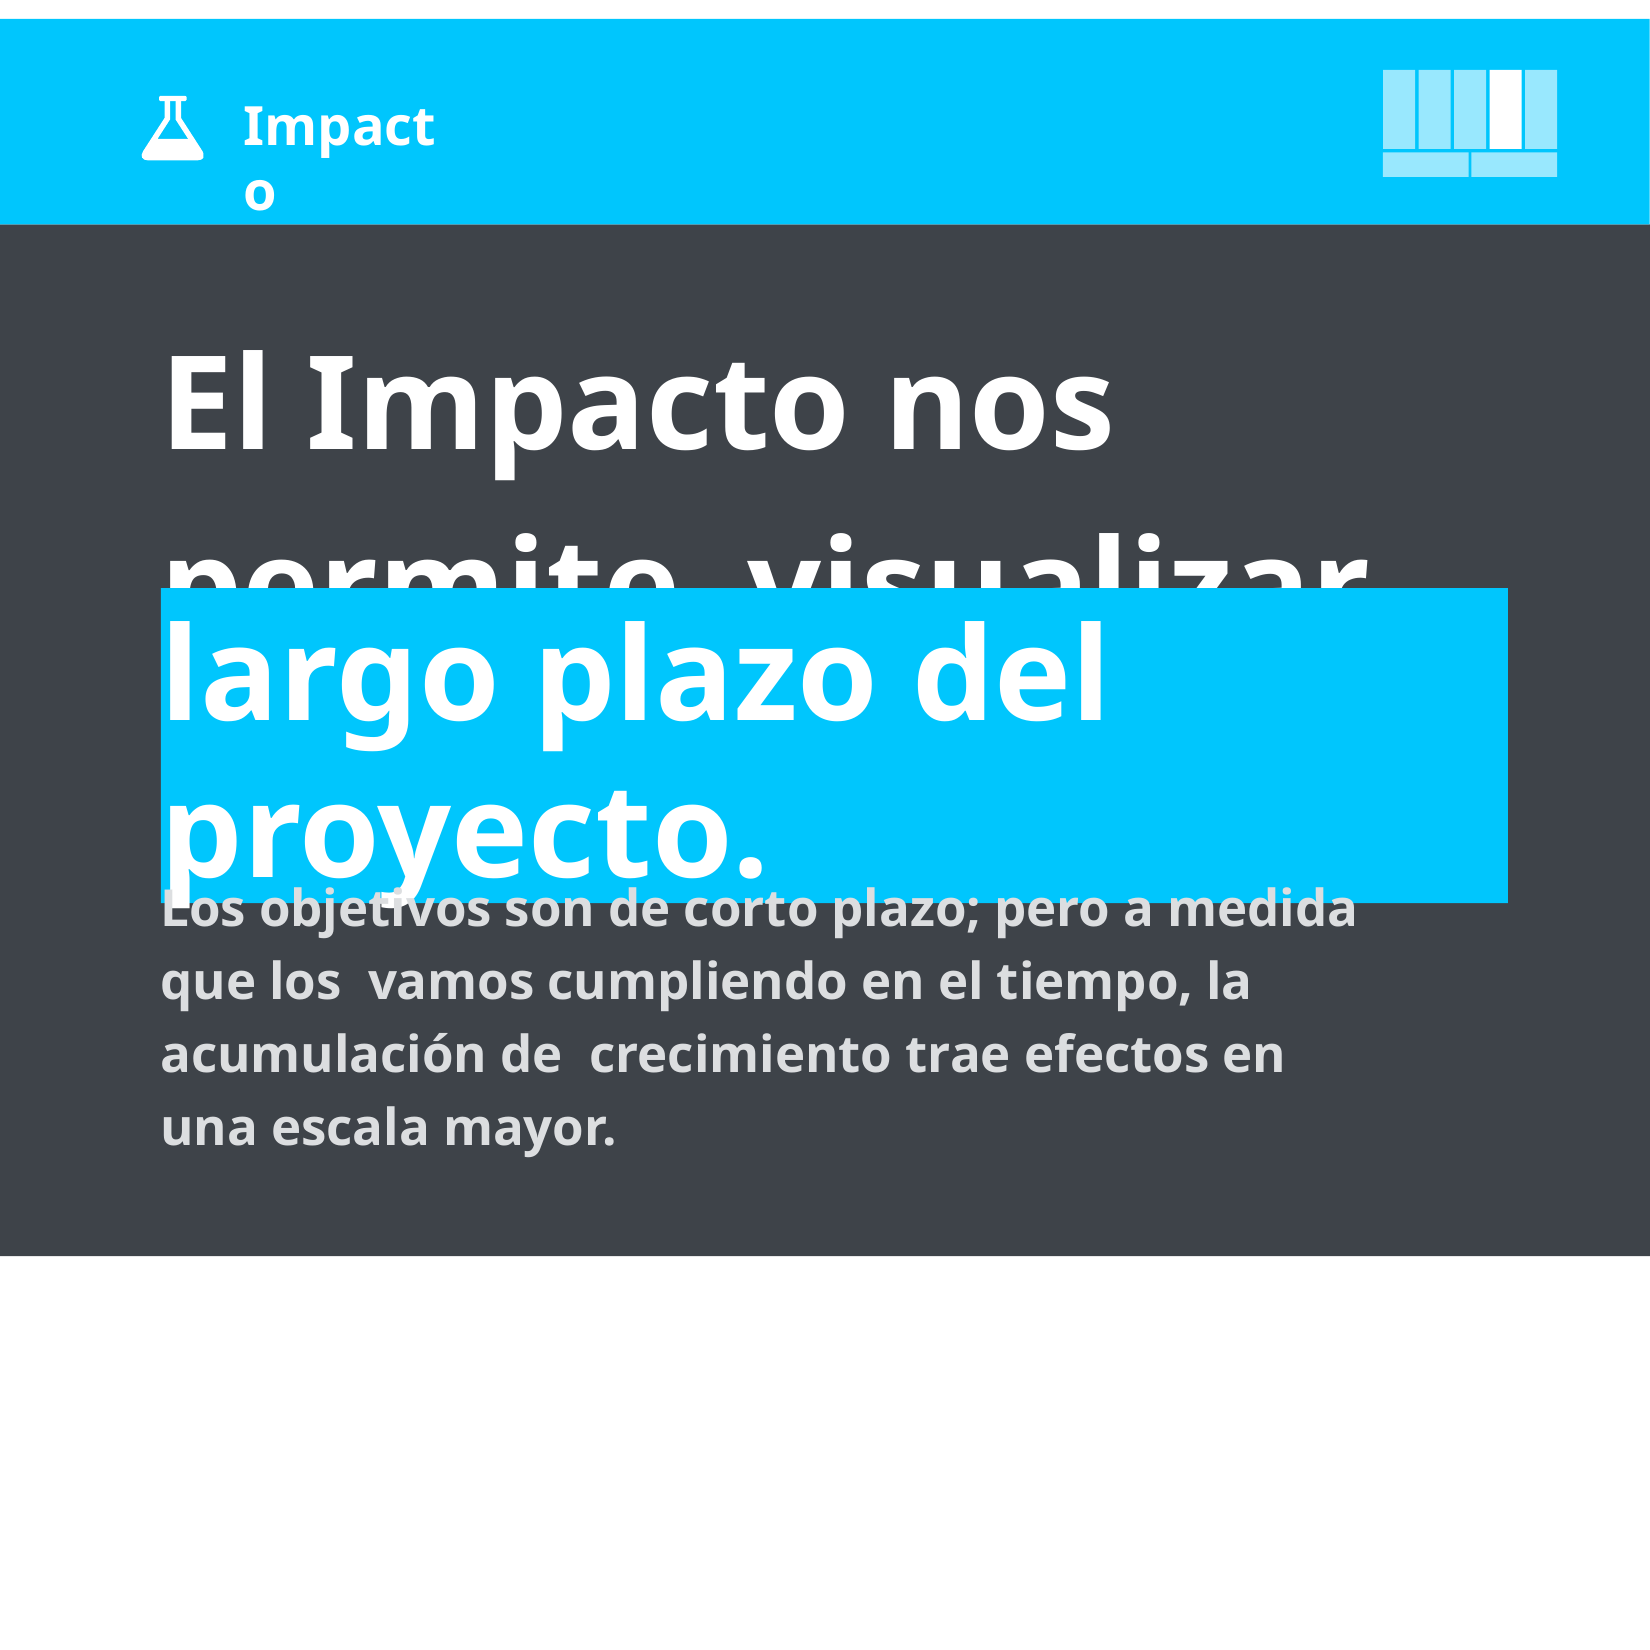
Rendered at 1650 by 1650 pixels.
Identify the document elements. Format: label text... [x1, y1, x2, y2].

text_box [1383, 69, 1416, 149]
title Impacto [241, 88, 437, 368]
text_box [1525, 69, 1558, 149]
text_box [141, 95, 204, 161]
text_box [1471, 152, 1558, 177]
list El Impacto nos permite visualizar el éxito de [142, 281, 1508, 1236]
text_box [1489, 69, 1522, 149]
text_box Los objetivos son de corto plazo; pero a medida que los vamos cumpliendo en el tiempo, la acumulación de crecimiento trae efectos en una escala mayor. [158, 862, 1393, 1156]
text_box [1418, 69, 1451, 149]
text_box largo plazo del proyecto. [160, 588, 1508, 904]
text_box [1382, 152, 1469, 177]
text_box [1454, 69, 1487, 149]
